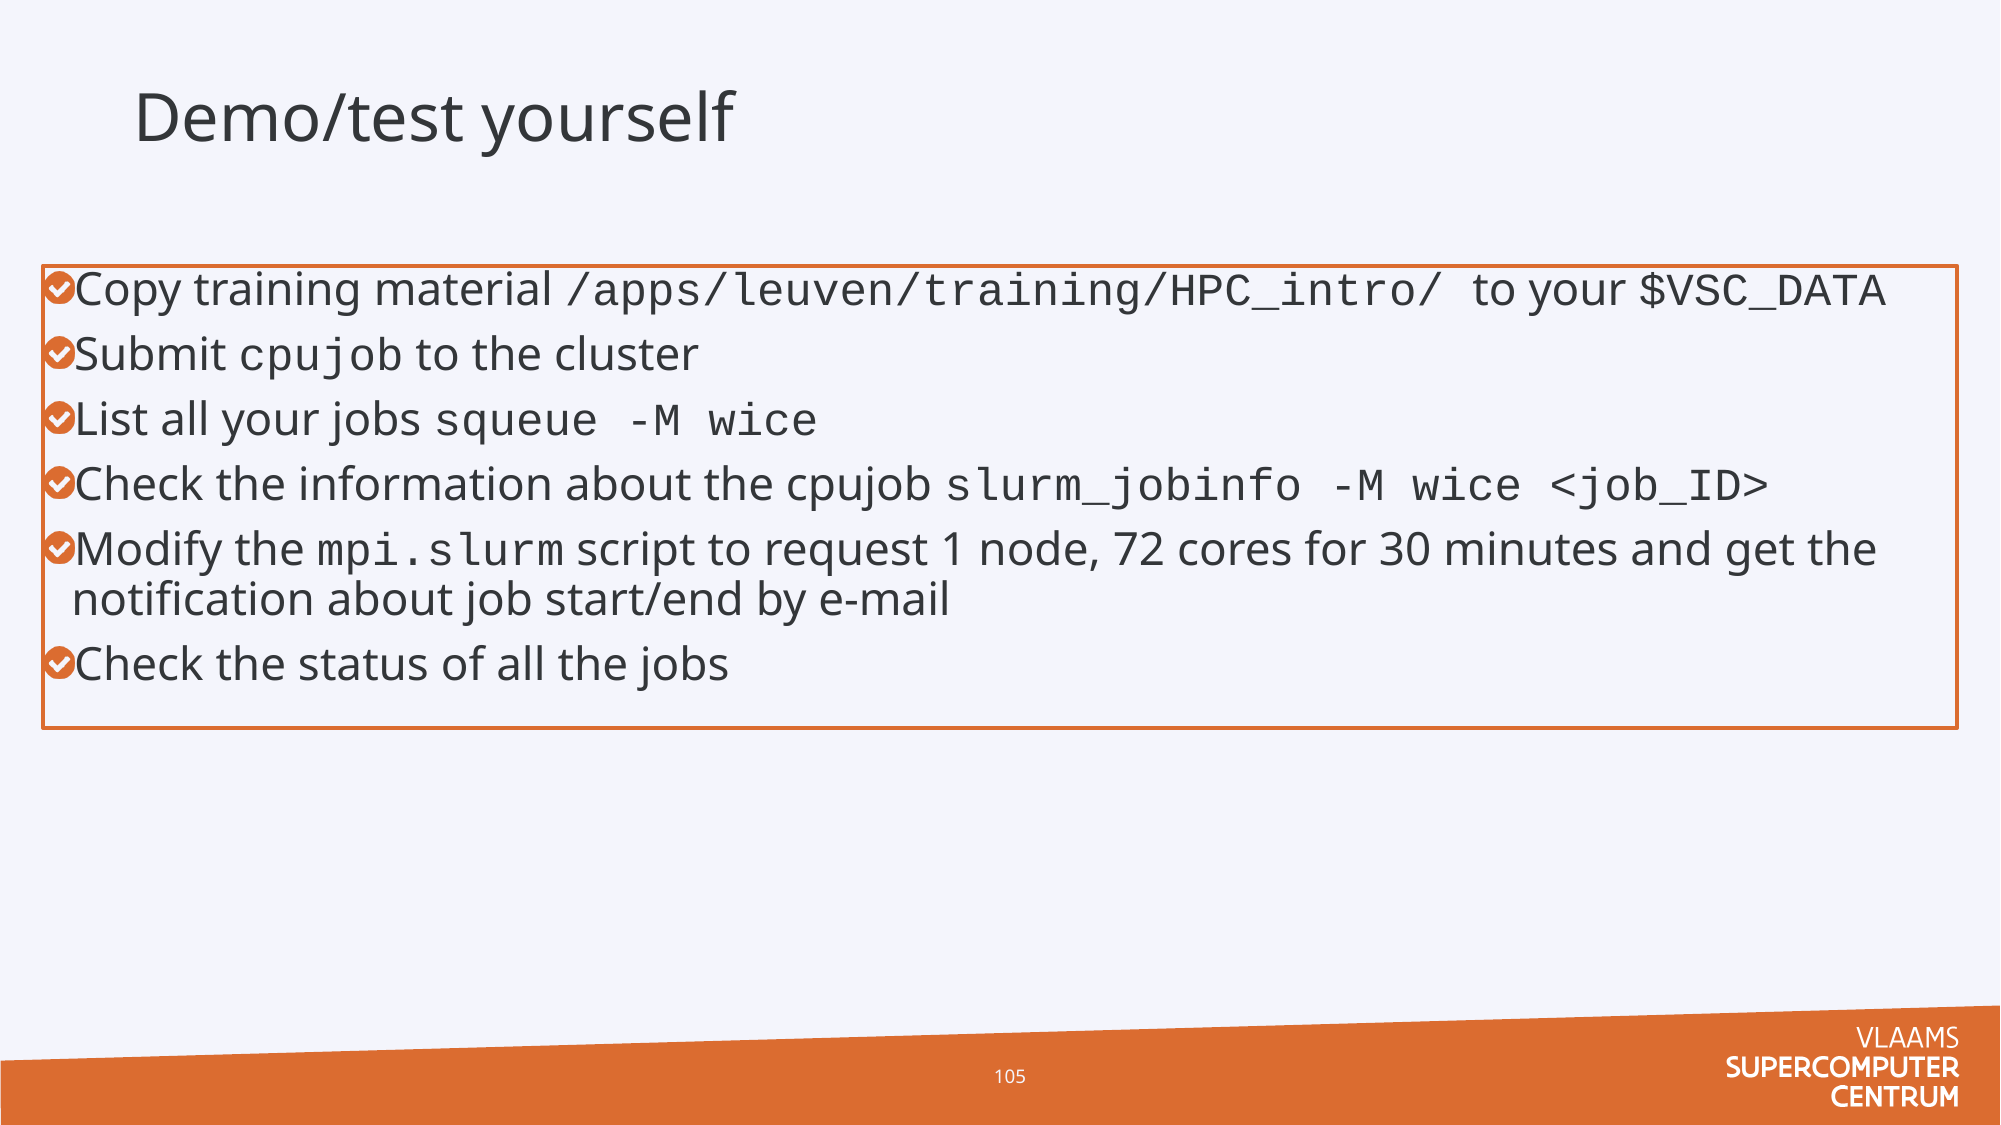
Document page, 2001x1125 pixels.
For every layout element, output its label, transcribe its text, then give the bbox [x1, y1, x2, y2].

picture [43, 646, 75, 679]
picture [43, 531, 75, 564]
picture [43, 466, 75, 499]
text_box Demo/test yourself [118, 54, 1941, 185]
picture [43, 401, 75, 434]
picture [43, 271, 75, 304]
slide_number 105 [958, 1047, 1042, 1108]
list Copy training material /apps/leuven/training/HPC_intro/ to your $VSC_DATA Submit cpujob to the cluster List all your jobs squeue -M wice Check the information about the cpujob slurm_jobinfo -M wice <job_ID> Modify the mpi.slurm script to request 1 node, 72 cores for 30 minutes and get the notification about job start/end by e-mail Check the status of all the jobs [43, 265, 1957, 728]
picture [1725, 1021, 1960, 1117]
picture [43, 336, 75, 369]
